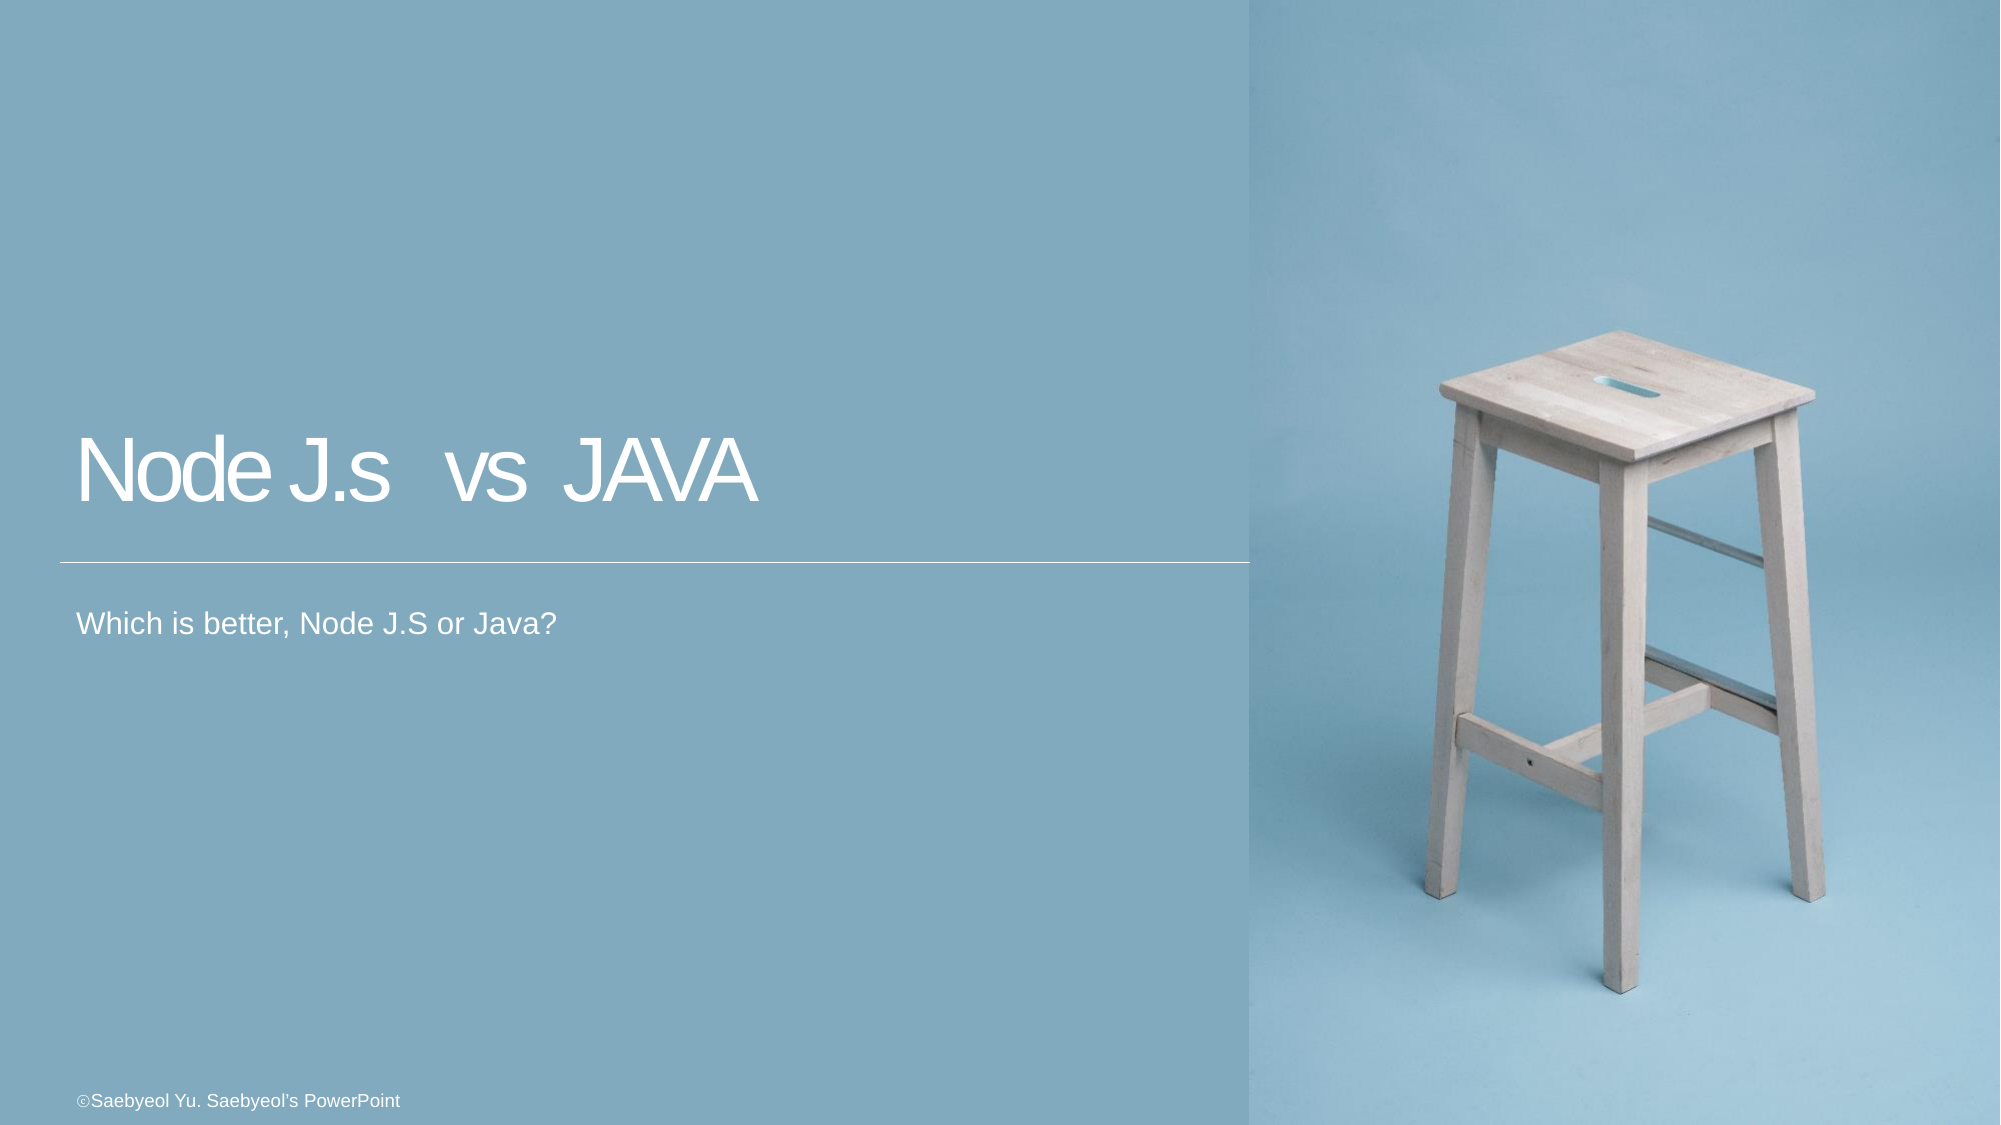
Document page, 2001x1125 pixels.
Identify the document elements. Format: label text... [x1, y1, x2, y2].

picture [1249, 0, 2000, 1125]
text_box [59, 402, 1250, 649]
text_box ⓒSaebyeol Yu. Saebyeol’s PowerPoint [61, 1080, 415, 1119]
